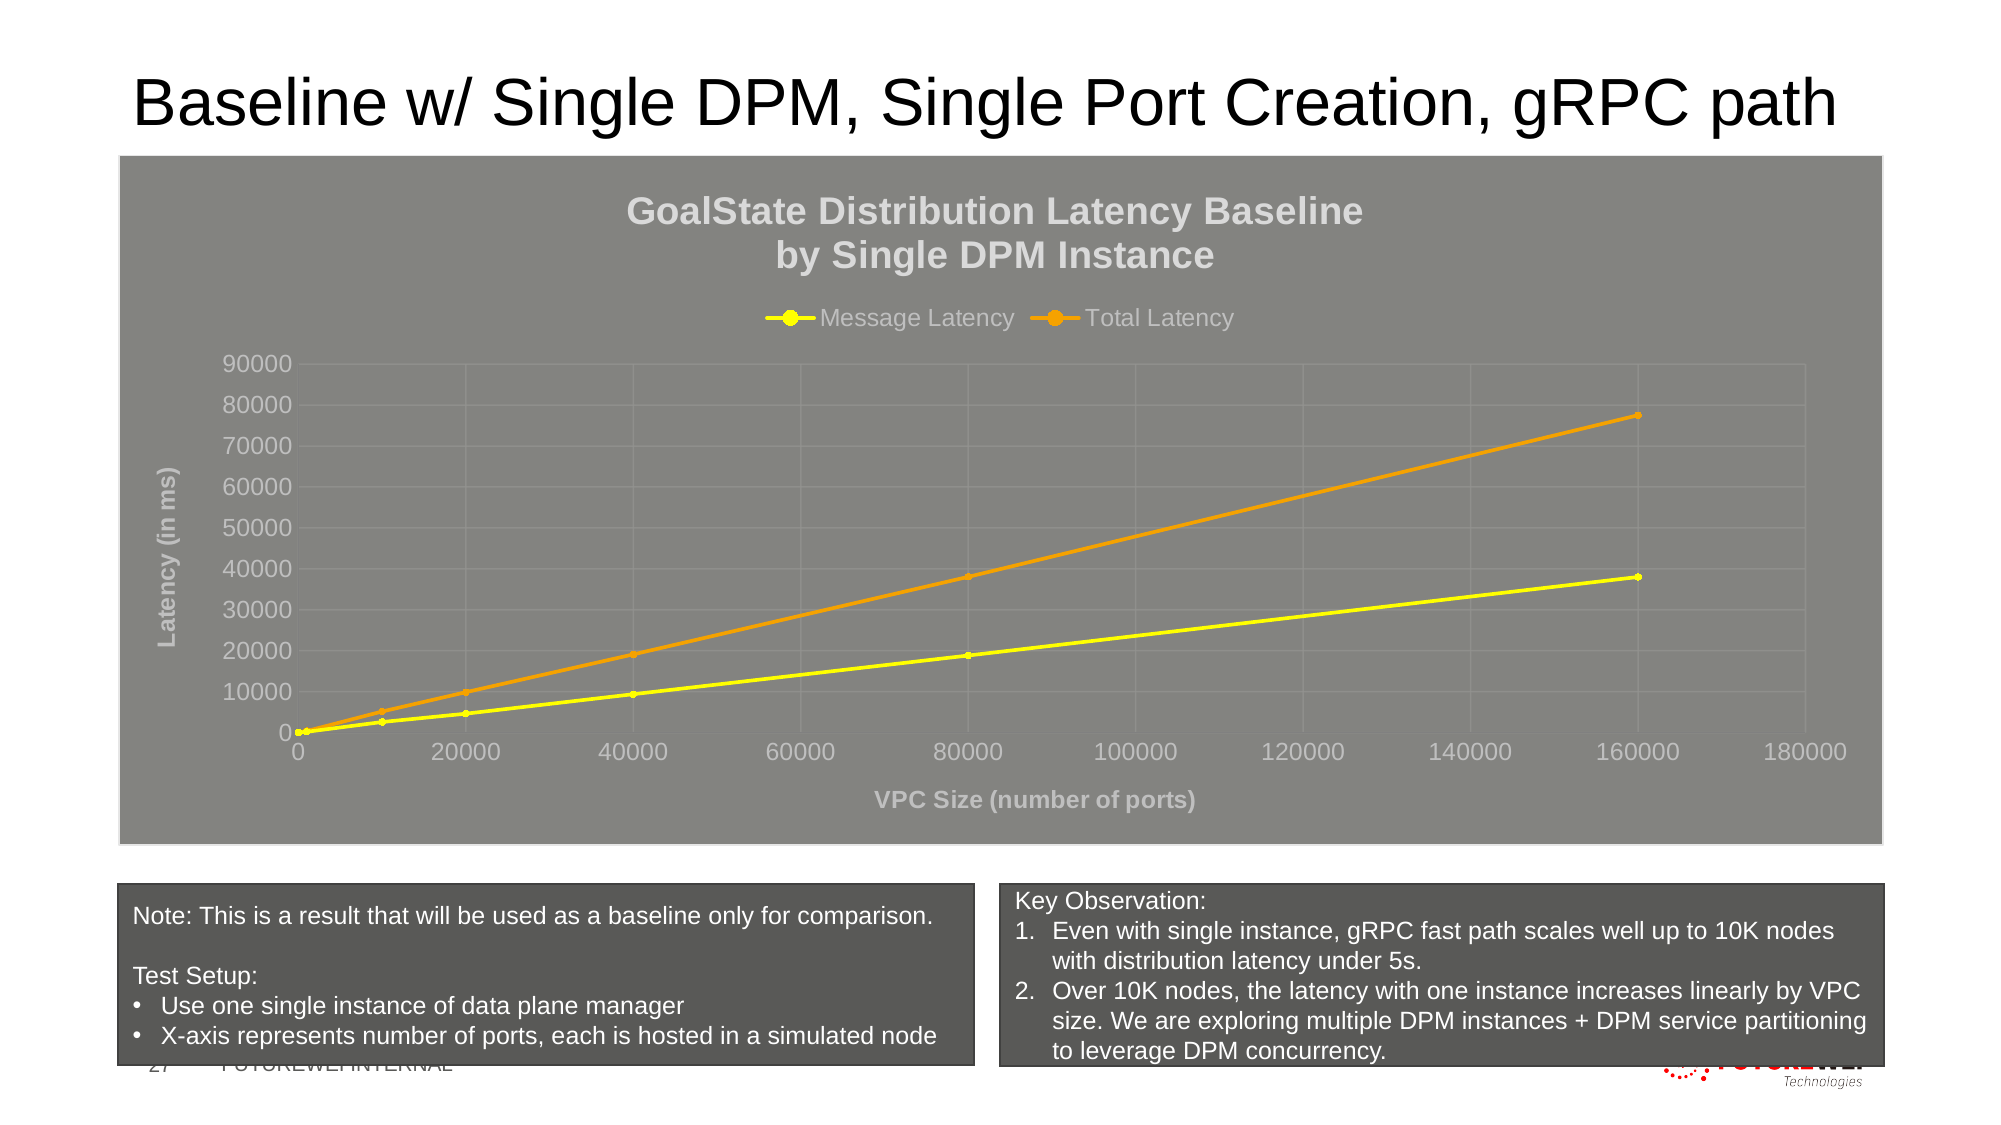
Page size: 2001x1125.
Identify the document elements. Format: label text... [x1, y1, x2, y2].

picture [1638, 1067, 1882, 1102]
text_box Note: This is a result that will be used as a baseline only for comparison. Test Setup: Use one single instance of data plane manager X-axis represents number of ports, each is hosted in a simulated node [117, 883, 975, 1066]
title Baseline w/ Single DPM, Single Port Creation, gRPC path [117, 58, 1865, 149]
footer FUTUREWEI INTERNAL [206, 1066, 882, 1088]
text_box Key Observation: Even with single instance, gRPC fast path scales well up to 10K nodes with distribution latency under 5s. Over 10K nodes, the latency with one instance increases linearly by VPC size. We are exploring multiple DPM instances + DPM service partitioning to leverage DPM concurrency. [999, 883, 1885, 1067]
slide_number 27 [117, 1066, 203, 1089]
chart [117, 154, 1884, 846]
